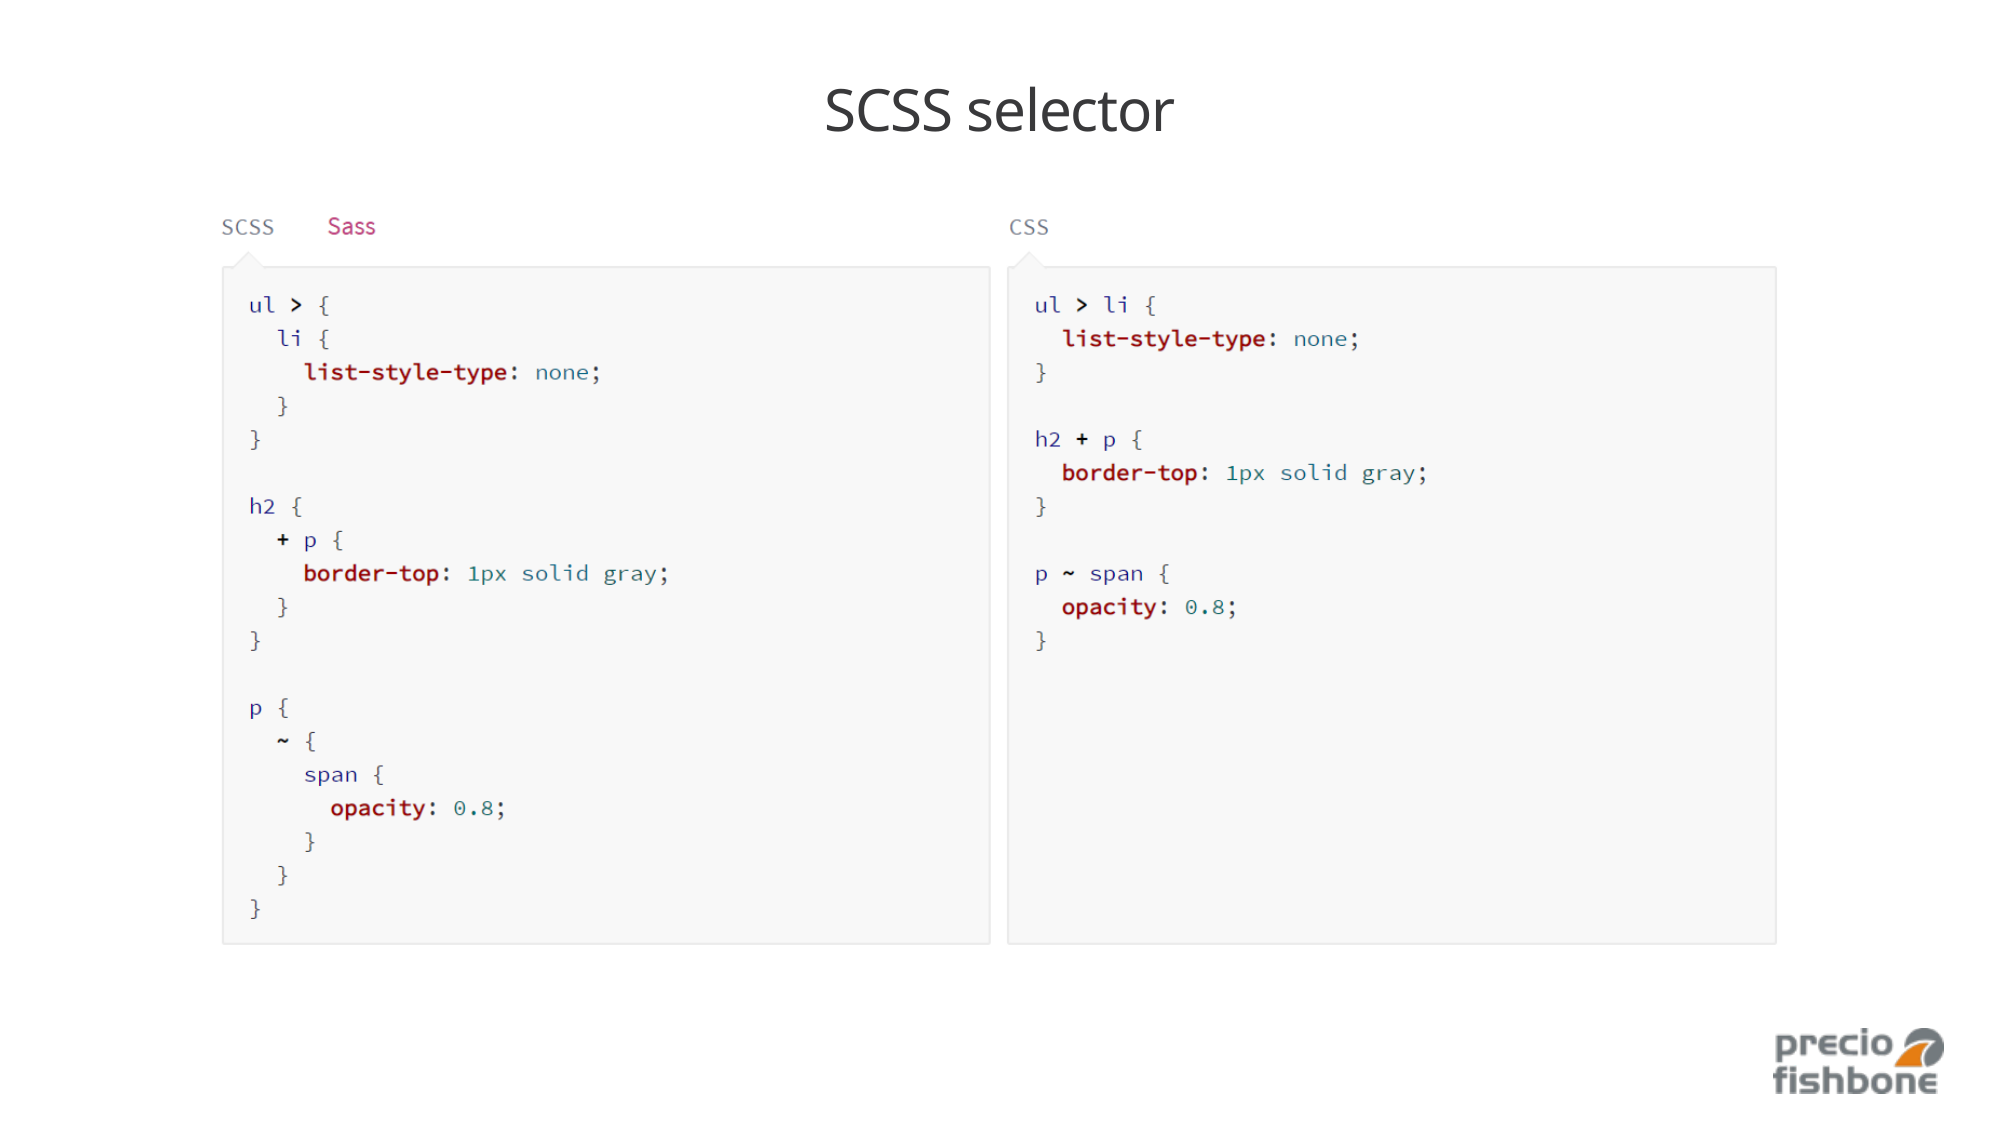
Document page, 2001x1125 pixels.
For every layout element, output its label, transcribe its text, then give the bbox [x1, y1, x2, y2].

title SCSS selector [150, 45, 1850, 180]
picture [1773, 1028, 1944, 1094]
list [209, 199, 1791, 960]
